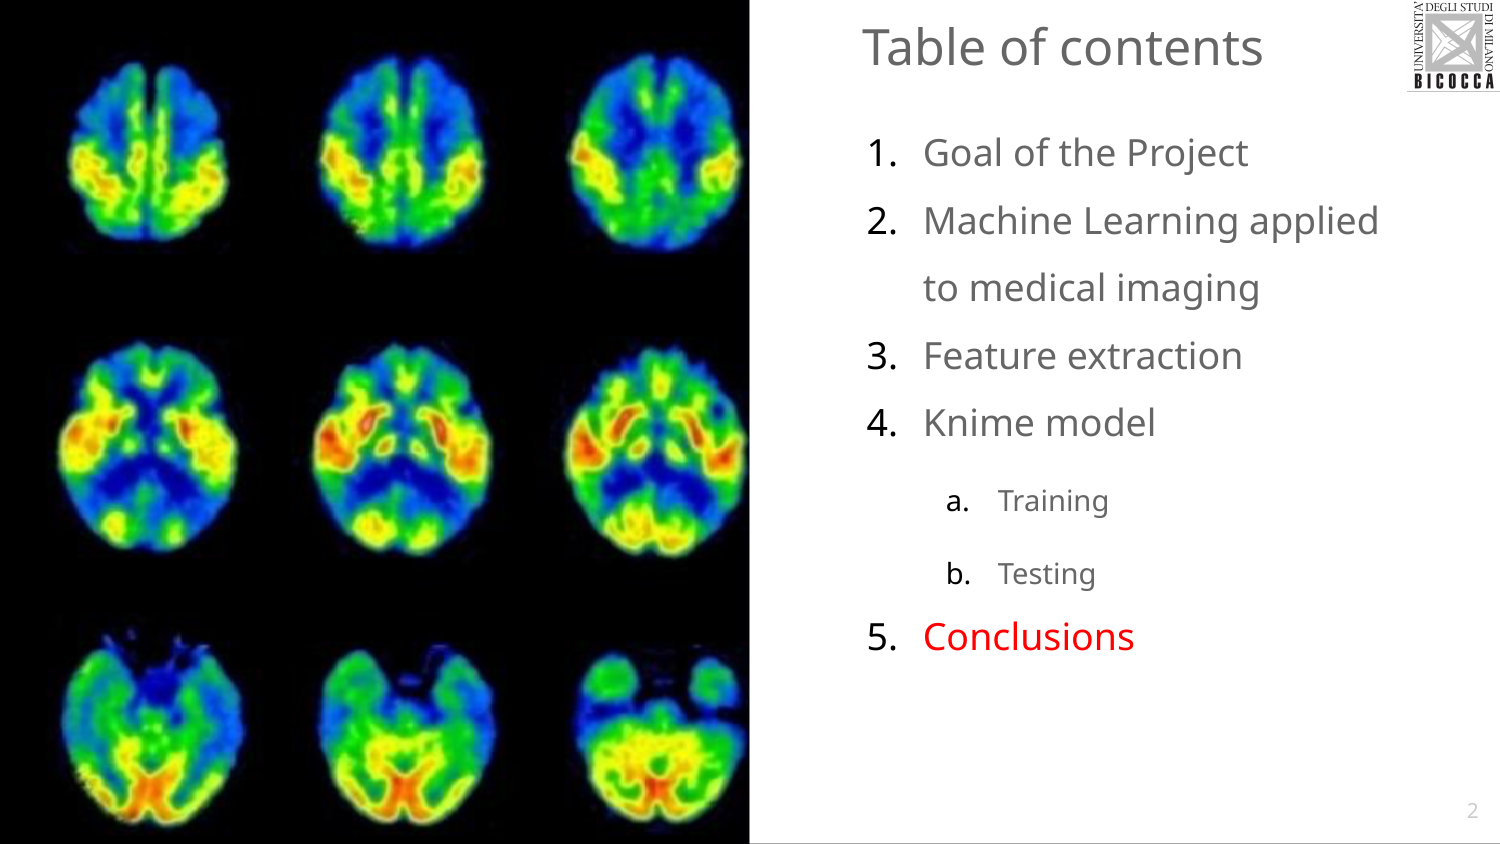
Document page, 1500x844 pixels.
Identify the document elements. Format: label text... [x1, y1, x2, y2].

picture [0, 0, 749, 844]
picture [1407, 0, 1500, 92]
slide_number 2 [1403, 779, 1494, 844]
title Table of contents [750, 0, 1378, 92]
text_box [659, 363, 667, 371]
list Goal of the Project Machine Learning applied to medical imaging Feature extraction Knime model Training Testing Conclusions [832, 91, 1441, 789]
